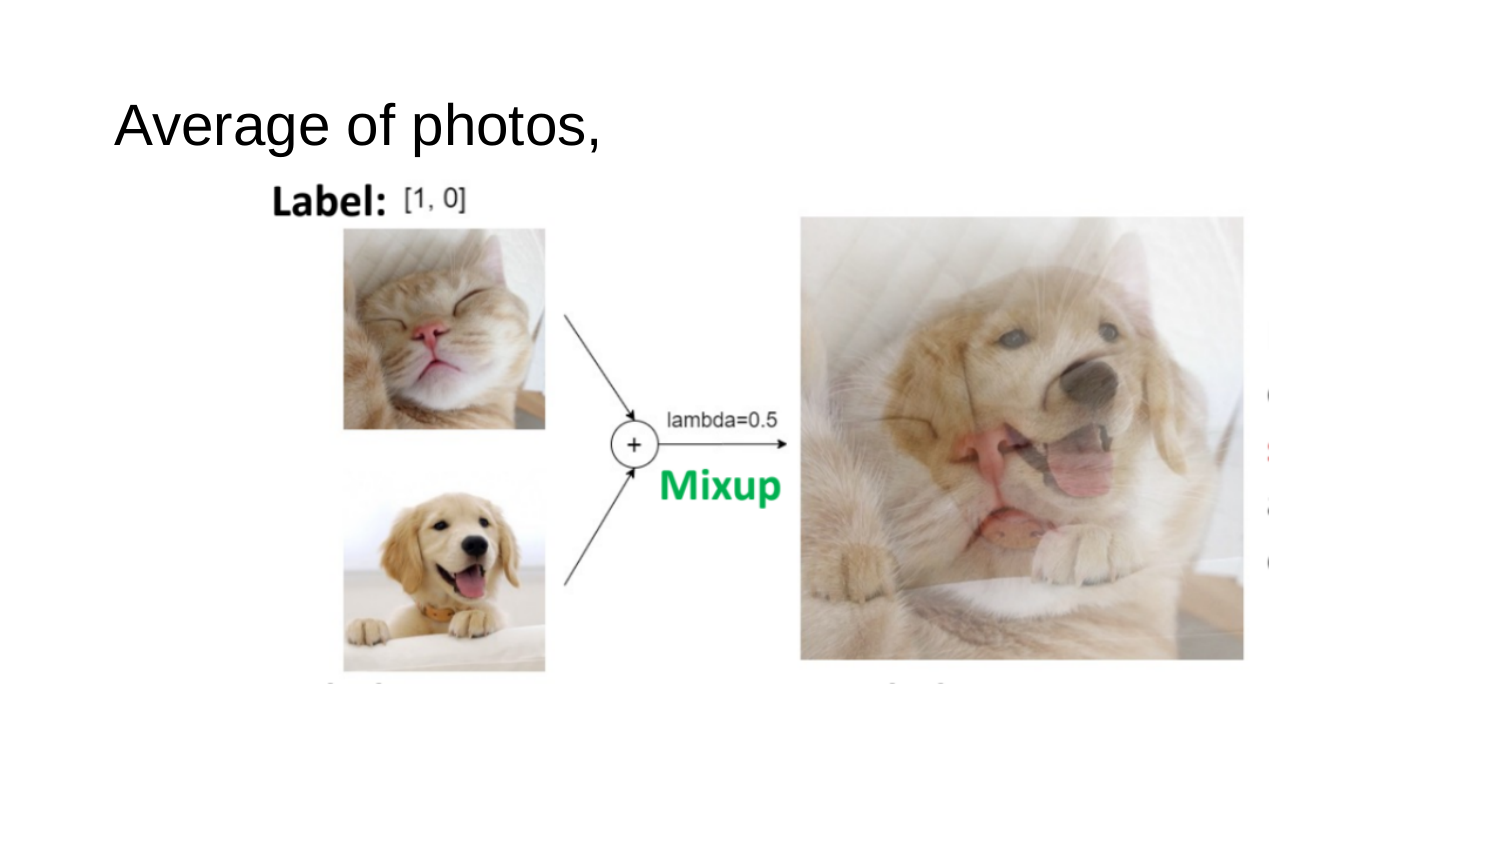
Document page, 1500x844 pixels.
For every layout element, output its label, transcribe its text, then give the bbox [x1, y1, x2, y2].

title Average of photos, [103, 44, 1397, 208]
picture [231, 160, 1269, 684]
